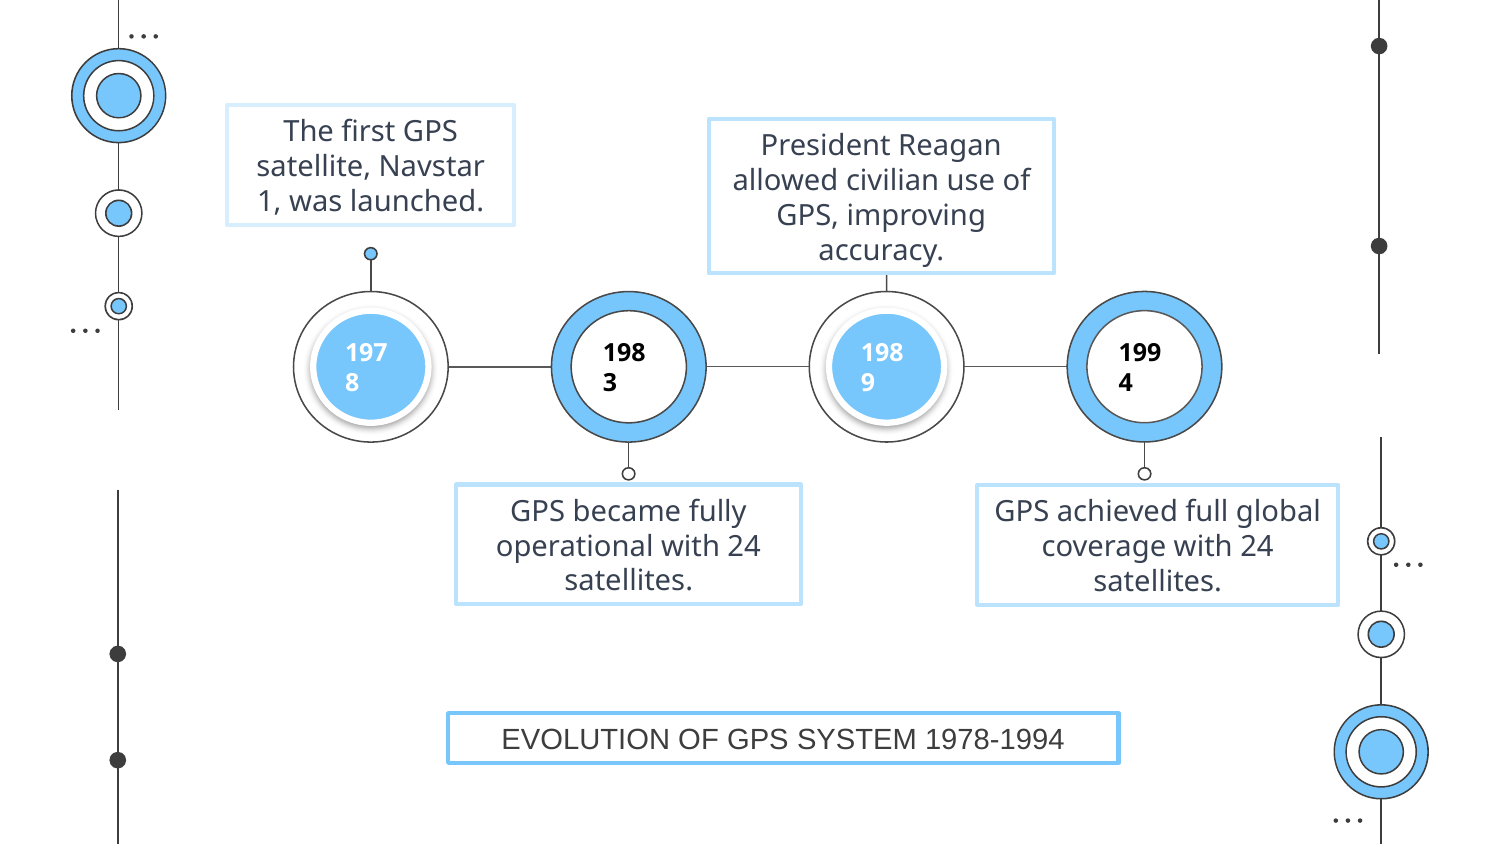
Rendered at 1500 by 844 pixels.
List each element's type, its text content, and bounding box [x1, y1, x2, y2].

text_box GPS became fully operational with 24 satellites. [454, 488, 803, 606]
text_box President Reagan allowed civilian use of GPS, improving accuracy. [707, 117, 1056, 245]
text_box The first GPS satellite, Navstar 1, was launched. [225, 103, 516, 227]
text_box EVOLUTION OF GPS SYSTEM 1978-1994 [446, 711, 1121, 765]
text_box GPS achieved full global coverage with 24 satellites. [975, 483, 1340, 607]
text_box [293, 247, 1223, 481]
